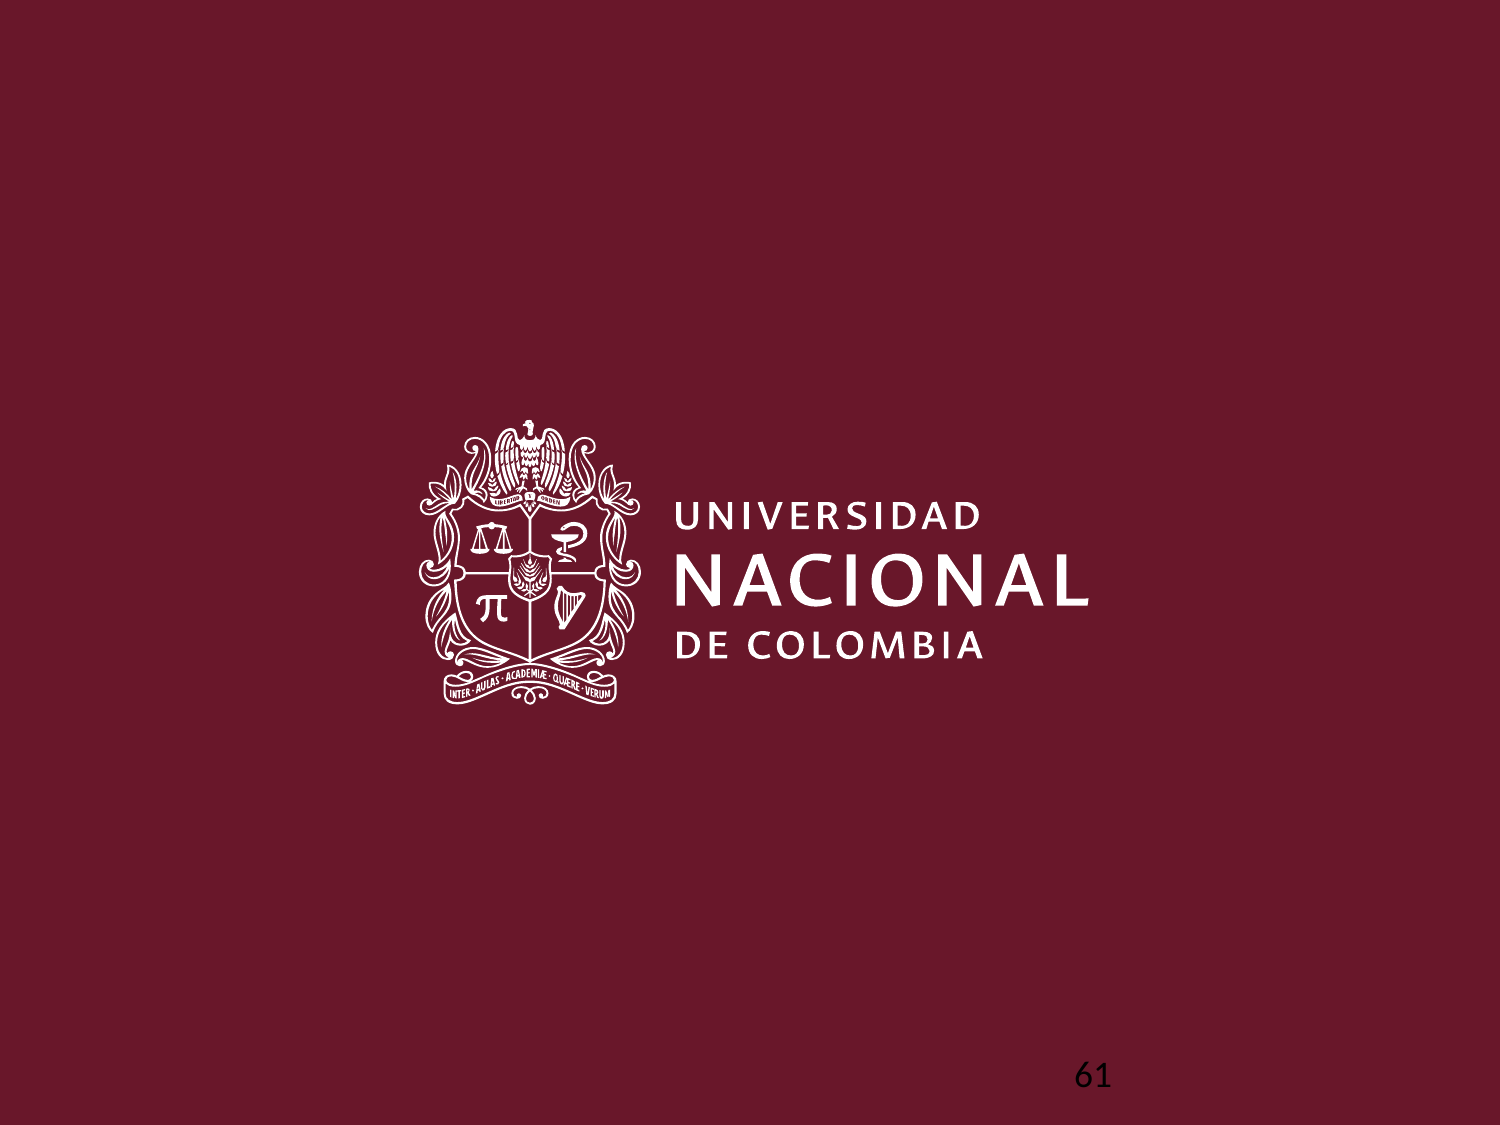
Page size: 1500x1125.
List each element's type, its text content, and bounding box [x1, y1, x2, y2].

slide_number 61 [1059, 1042, 1397, 1103]
